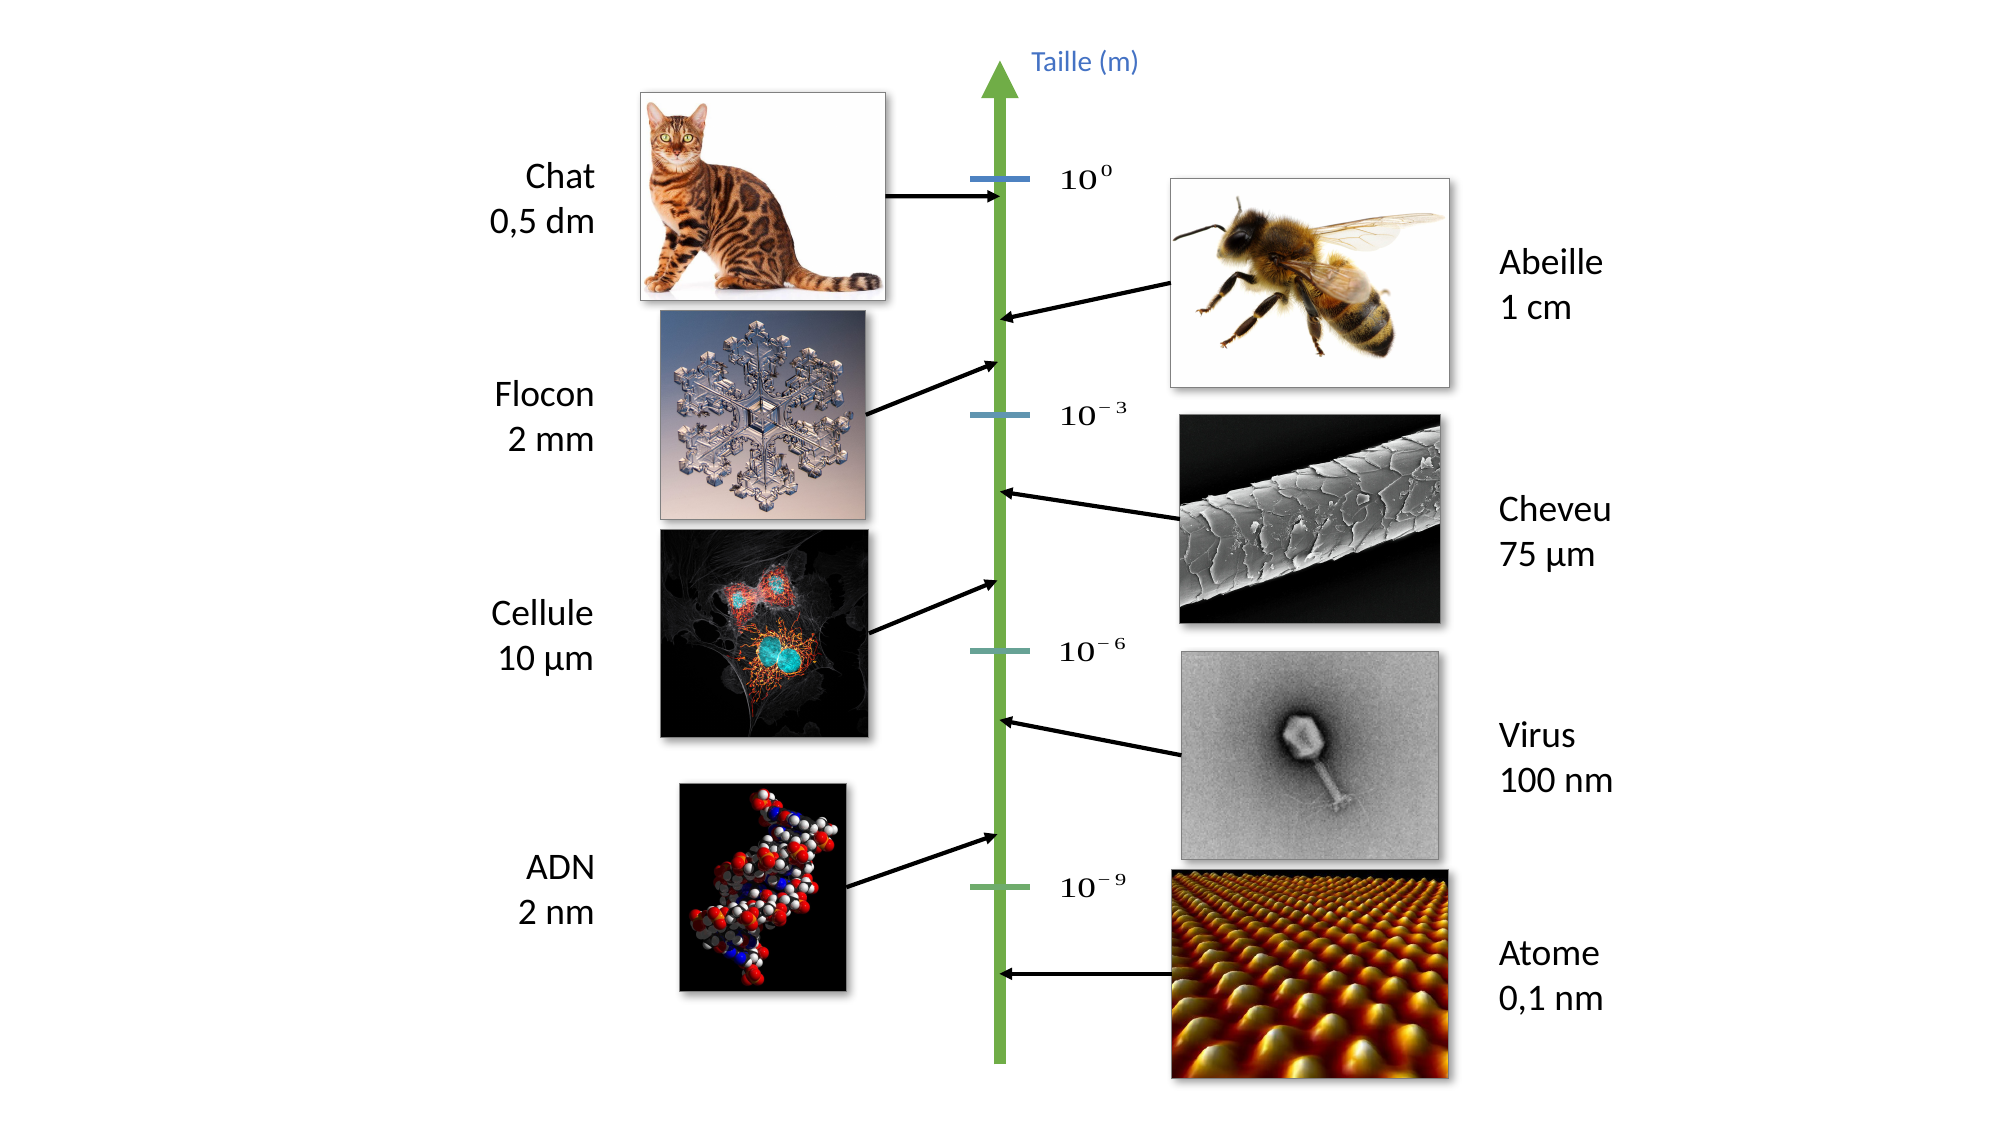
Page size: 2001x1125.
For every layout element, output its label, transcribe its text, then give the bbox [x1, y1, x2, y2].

text_box Cellule 10 µm [476, 580, 609, 686]
picture [1170, 178, 1450, 388]
picture [1171, 869, 1449, 1079]
text_box Taille (m) [1016, 35, 1155, 85]
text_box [999, 491, 1181, 520]
picture [660, 310, 866, 520]
text_box ADN 2 nm [502, 834, 610, 939]
picture [679, 782, 847, 992]
picture [640, 91, 886, 301]
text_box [999, 282, 1171, 320]
picture [1181, 650, 1439, 860]
picture [660, 529, 869, 738]
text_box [868, 580, 998, 634]
text_box Virus 100 nm [1484, 702, 1630, 807]
text_box Flocon 2 mm [479, 361, 610, 467]
text_box Chat 0,5 dm [474, 143, 611, 248]
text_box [999, 719, 1182, 756]
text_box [865, 361, 998, 415]
text_box Atome 0,1 nm [1484, 920, 1620, 1026]
picture [1179, 414, 1441, 624]
text_box Abeille 1 cm [1484, 229, 1619, 335]
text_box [846, 834, 998, 888]
text_box Cheveu 75 µm [1484, 476, 1628, 581]
